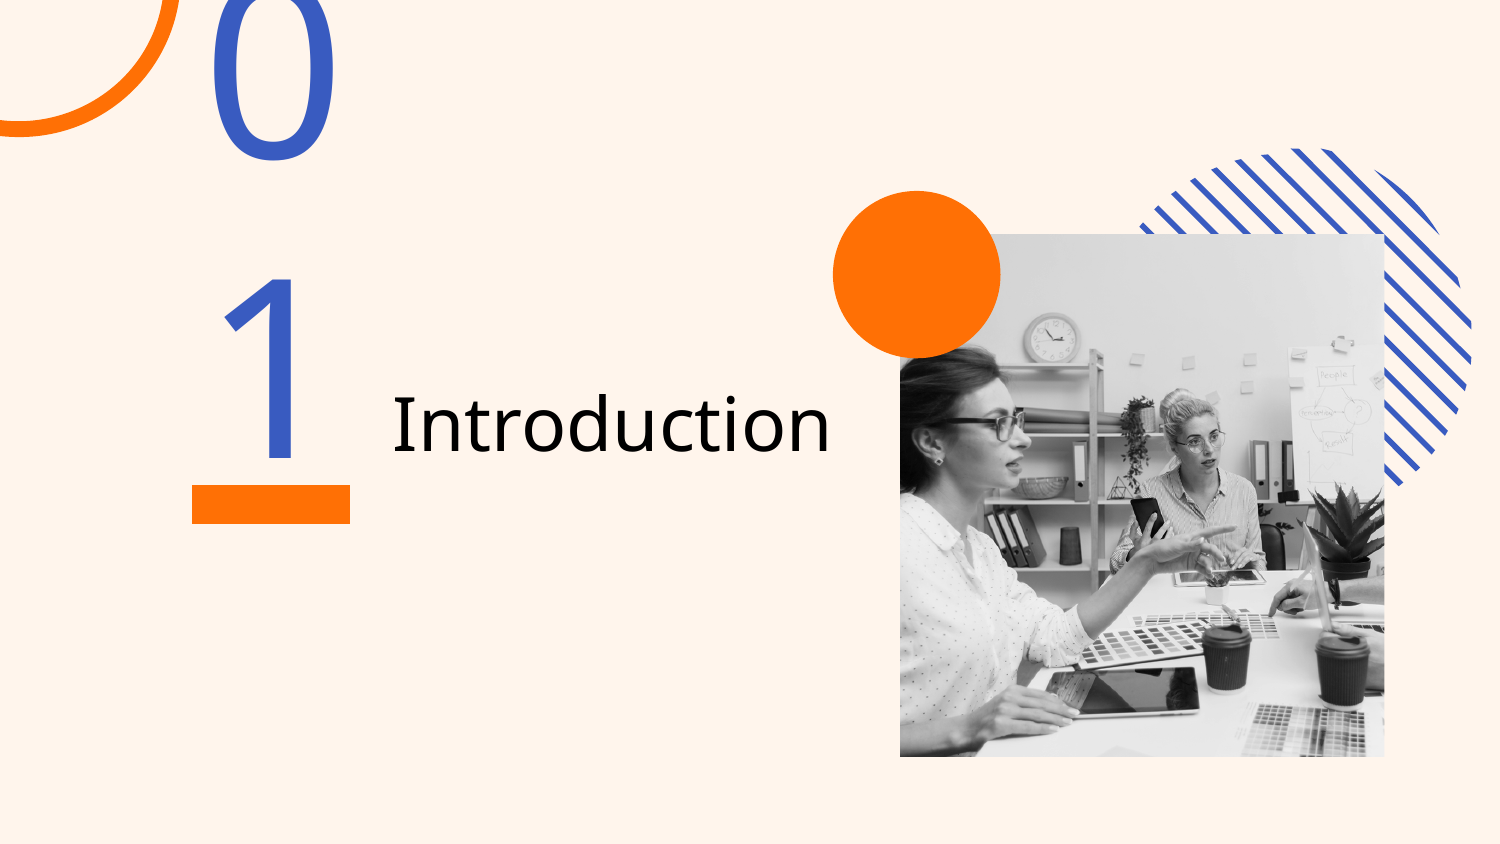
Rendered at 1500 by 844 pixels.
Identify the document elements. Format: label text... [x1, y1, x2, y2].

text_box [832, 190, 989, 356]
title 01 [116, 201, 432, 524]
title Introduction [432, 358, 851, 486]
text_box [191, 485, 351, 524]
picture [899, 233, 1385, 757]
